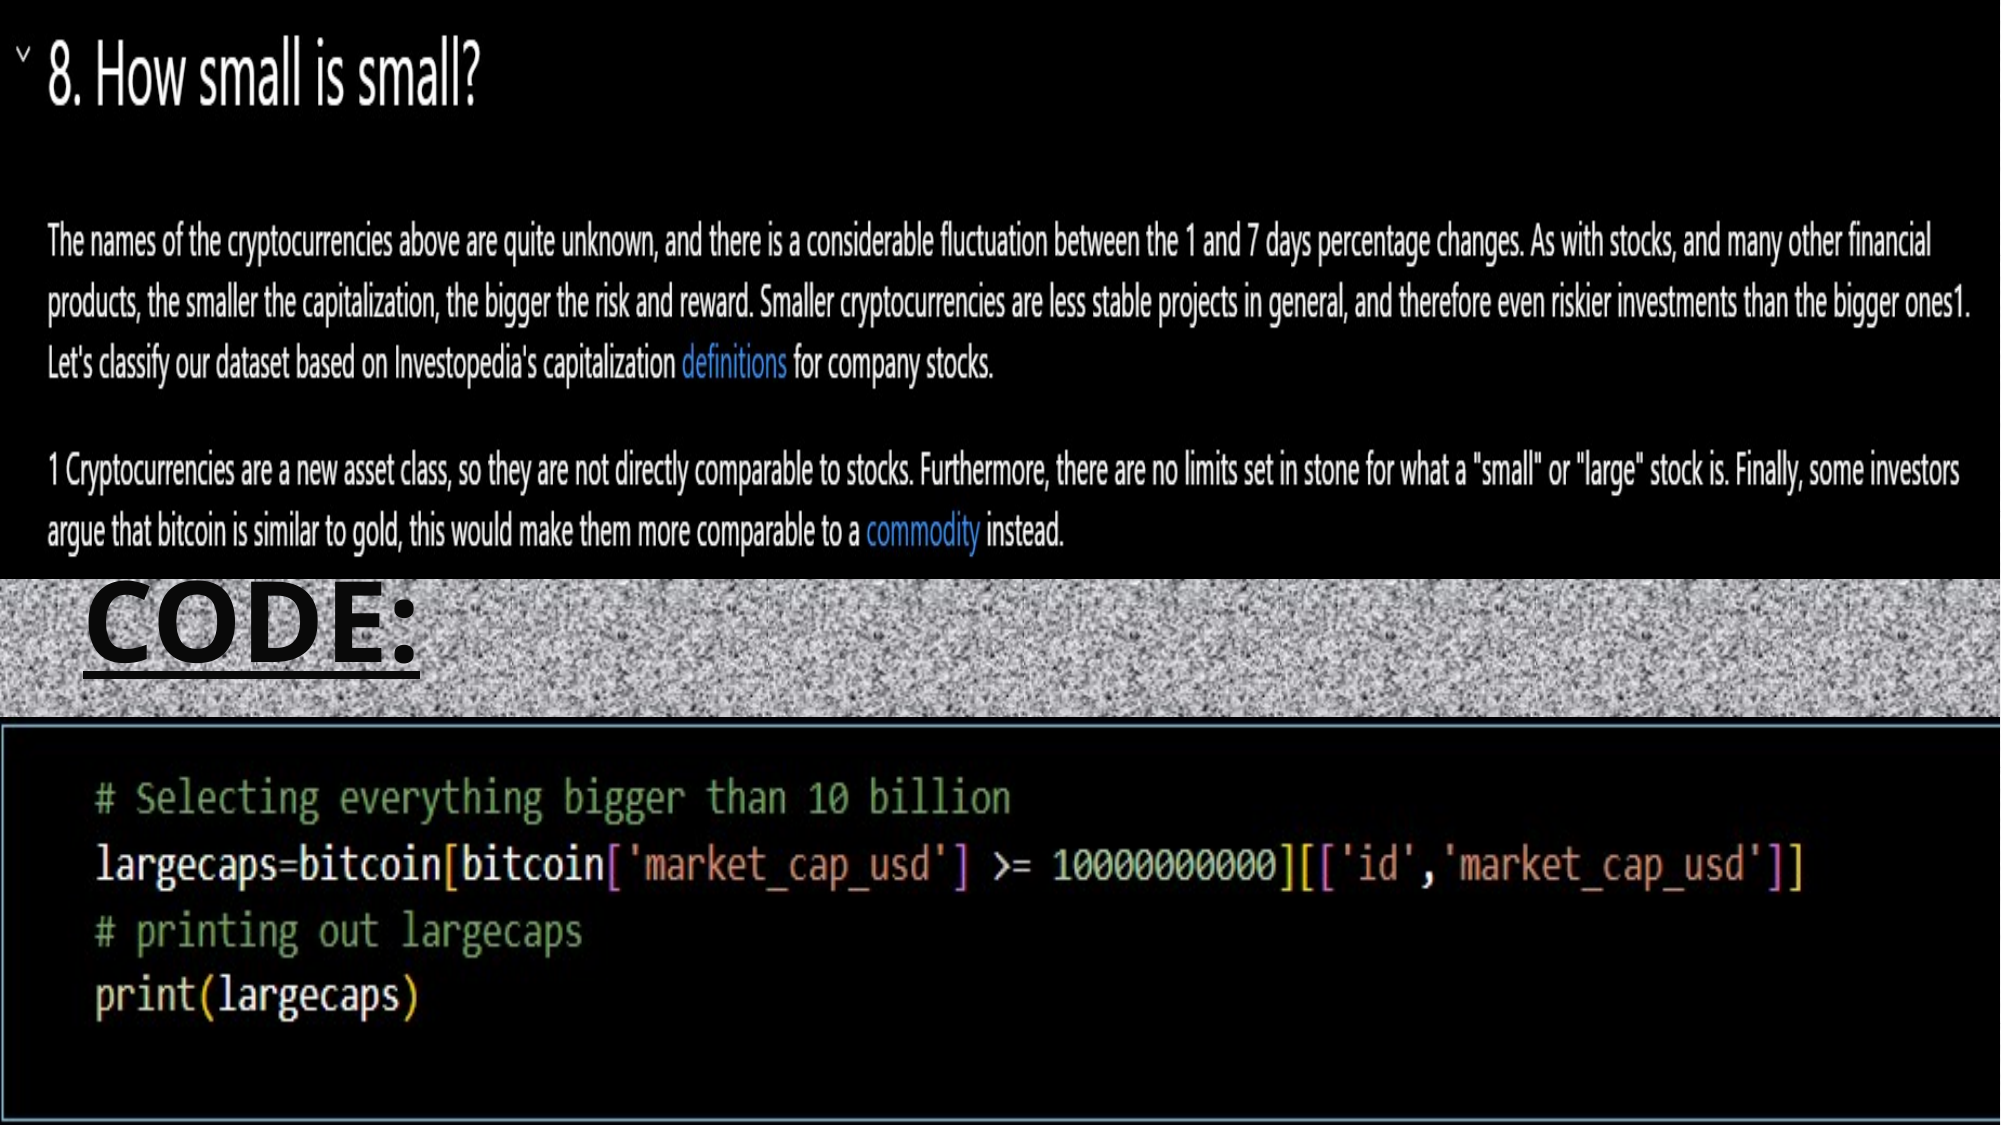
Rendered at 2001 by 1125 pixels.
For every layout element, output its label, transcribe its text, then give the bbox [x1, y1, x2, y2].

text_box CODE: [0, 580, 747, 693]
picture [0, 0, 2001, 1125]
